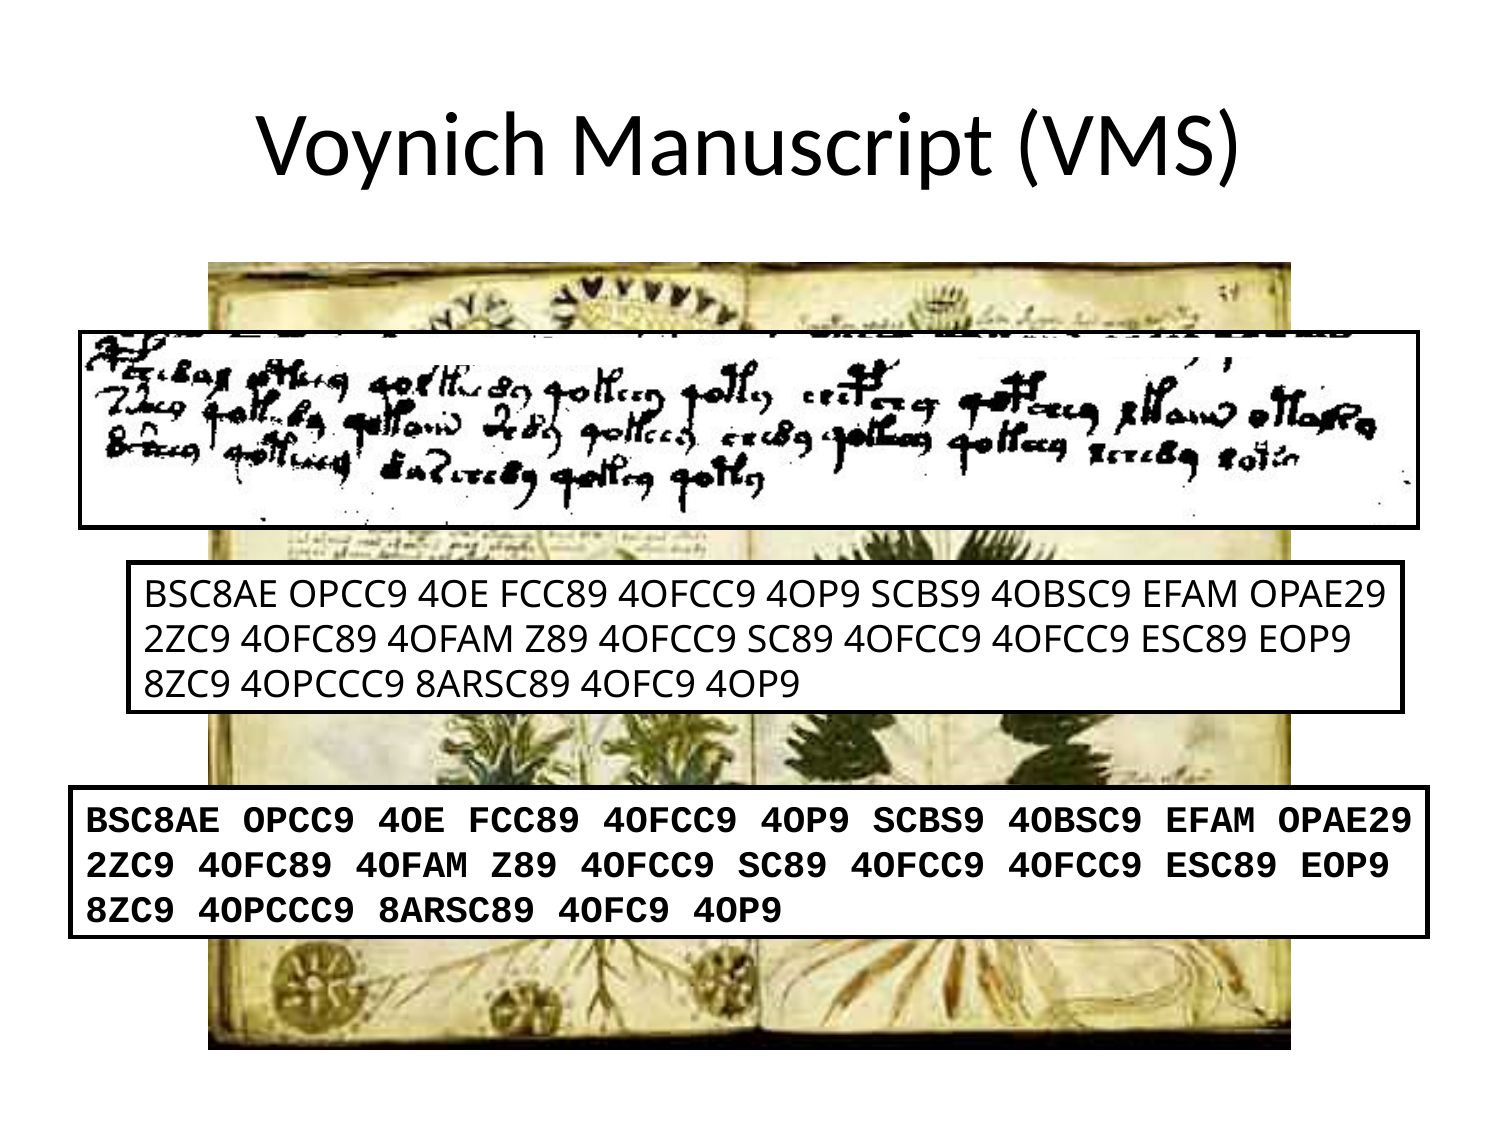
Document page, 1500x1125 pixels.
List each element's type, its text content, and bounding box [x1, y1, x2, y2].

title Voynich Manuscript (VMS) [75, 45, 1425, 233]
picture [207, 262, 1291, 334]
picture [207, 526, 1291, 1051]
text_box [82, 334, 1416, 526]
text_box BSC8AE OPCC9 4OE FCC89 4OFCC9 4OP9 SCBS9 4OBSC9 EFAM OPAE29 2ZC9 4OFC89 4OFAM Z89 4OFCC9 SC89 4OFCC9 4OFCC9 ESC89 EOP9 8ZC9 4OPCCC9 8ARSC89 4OFC9 4OP9 [1296, 787, 1428, 937]
text_box BSC8AE OPCC9 4OE FCC89 4OFCC9 4OP9 SCBS9 4OBSC9 EFAM OPAE29 2ZC9 4OFC89 4OFAM Z89 4OFCC9 SC89 4OFCC9 4OFCC9 ESC89 EOP9 8ZC9 4OPCCC9 8ARSC89 4OFC9 4OP9 [128, 562, 202, 713]
text_box BSC8AE OPCC9 4OE FCC89 4OFCC9 4OP9 SCBS9 4OBSC9 EFAM OPAE29 2ZC9 4OFC89 4OFAM Z89 4OFCC9 SC89 4OFCC9 4OFCC9 ESC89 EOP9 8ZC9 4OPCCC9 8ARSC89 4OFC9 4OP9 [1296, 562, 1403, 713]
text_box BSC8AE OPCC9 4OE FCC89 4OFCC9 4OP9 SCBS9 4OBSC9 EFAM OPAE29 2ZC9 4OFC89 4OFAM Z89 4OFCC9 SC89 4OFCC9 4OFCC9 ESC89 EOP9 8ZC9 4OPCCC9 8ARSC89 4OFC9 4OP9 [70, 787, 202, 937]
